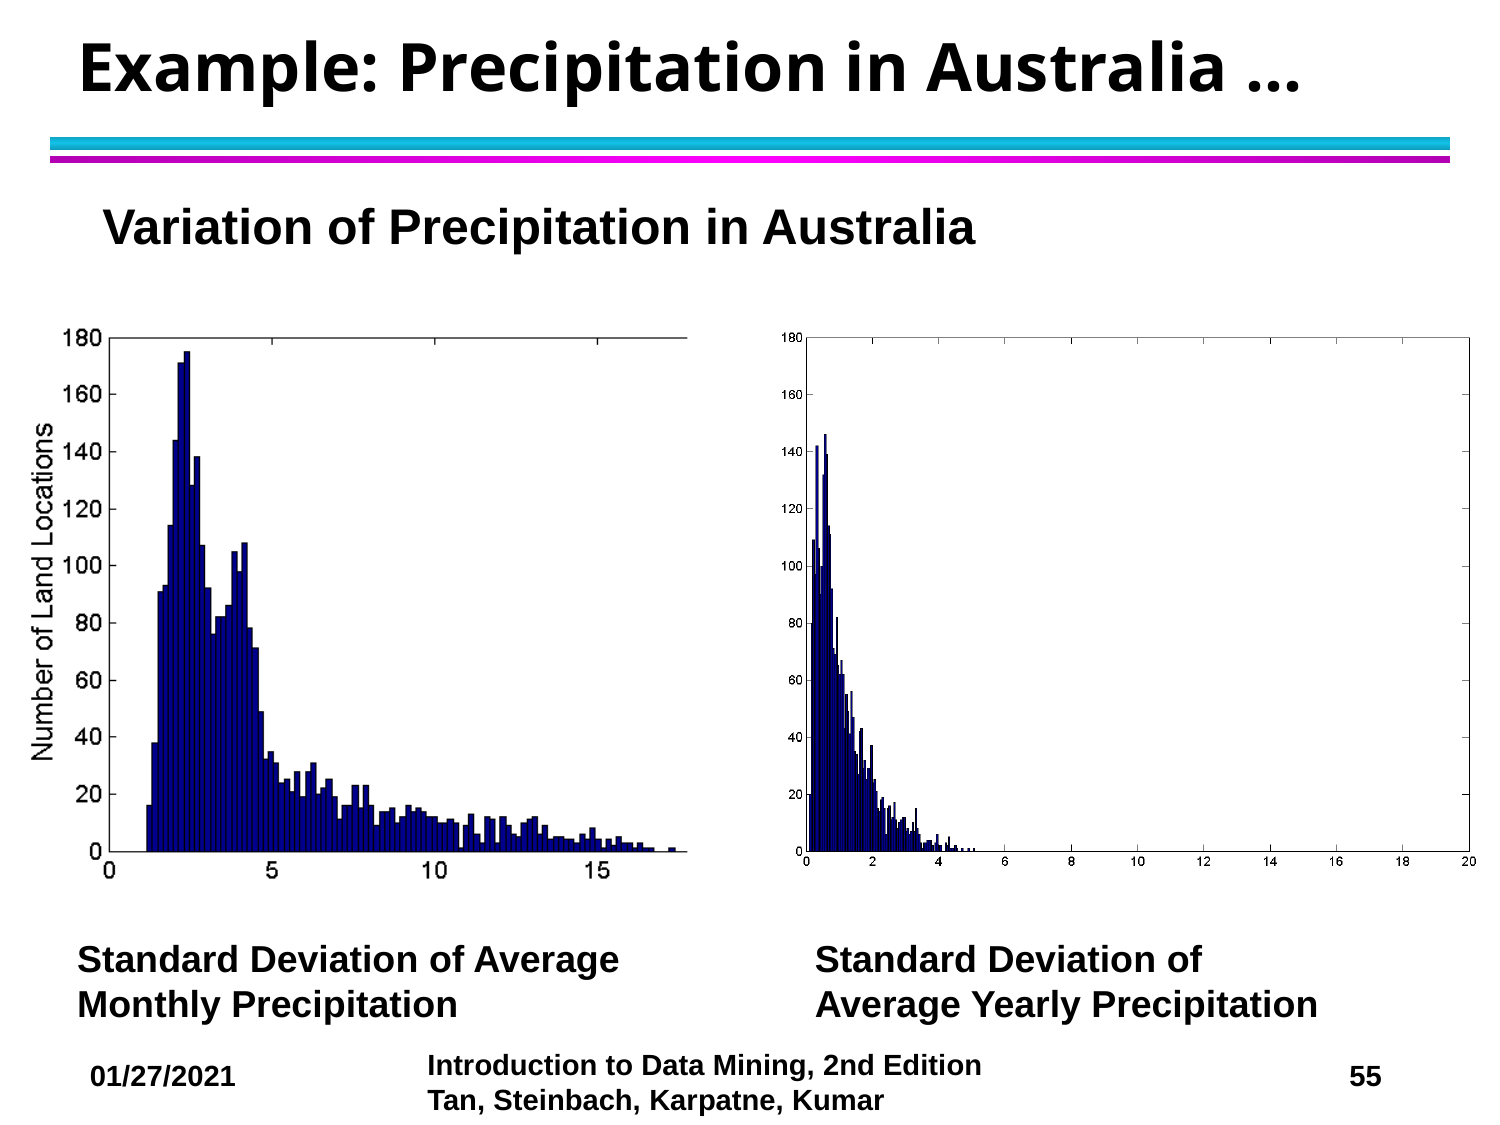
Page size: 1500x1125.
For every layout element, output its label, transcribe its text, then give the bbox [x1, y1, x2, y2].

text_box Standard Deviation of Average Monthly Precipitation [62, 927, 725, 1033]
picture [762, 289, 1500, 879]
text_box Variation of Precipitation in Australia [87, 187, 1075, 263]
title Example: Precipitation in Australia … [62, 24, 1421, 113]
text_box [281, 981, 312, 1032]
picture [24, 289, 688, 884]
text_box Standard Deviation of Average Yearly Precipitation [800, 927, 1363, 1033]
